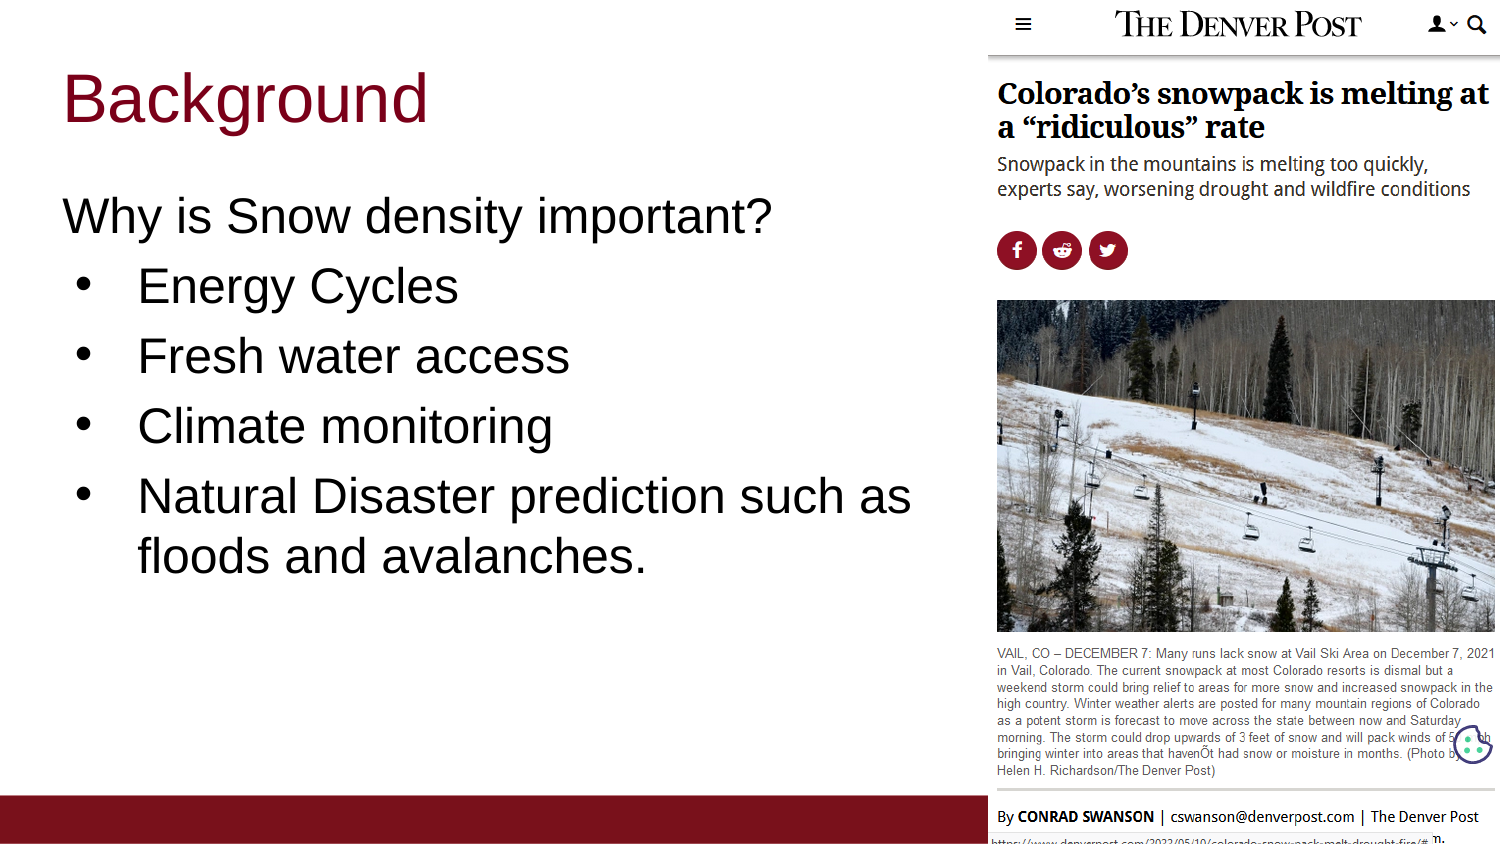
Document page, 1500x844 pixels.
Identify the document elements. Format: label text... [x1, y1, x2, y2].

list Why is Snow density important? Energy Cycles Fresh water access Climate monitoring Natural Disaster prediction such as floods and avalanches. [51, 177, 982, 766]
picture [0, 0, 1500, 844]
title Background [51, 48, 982, 143]
